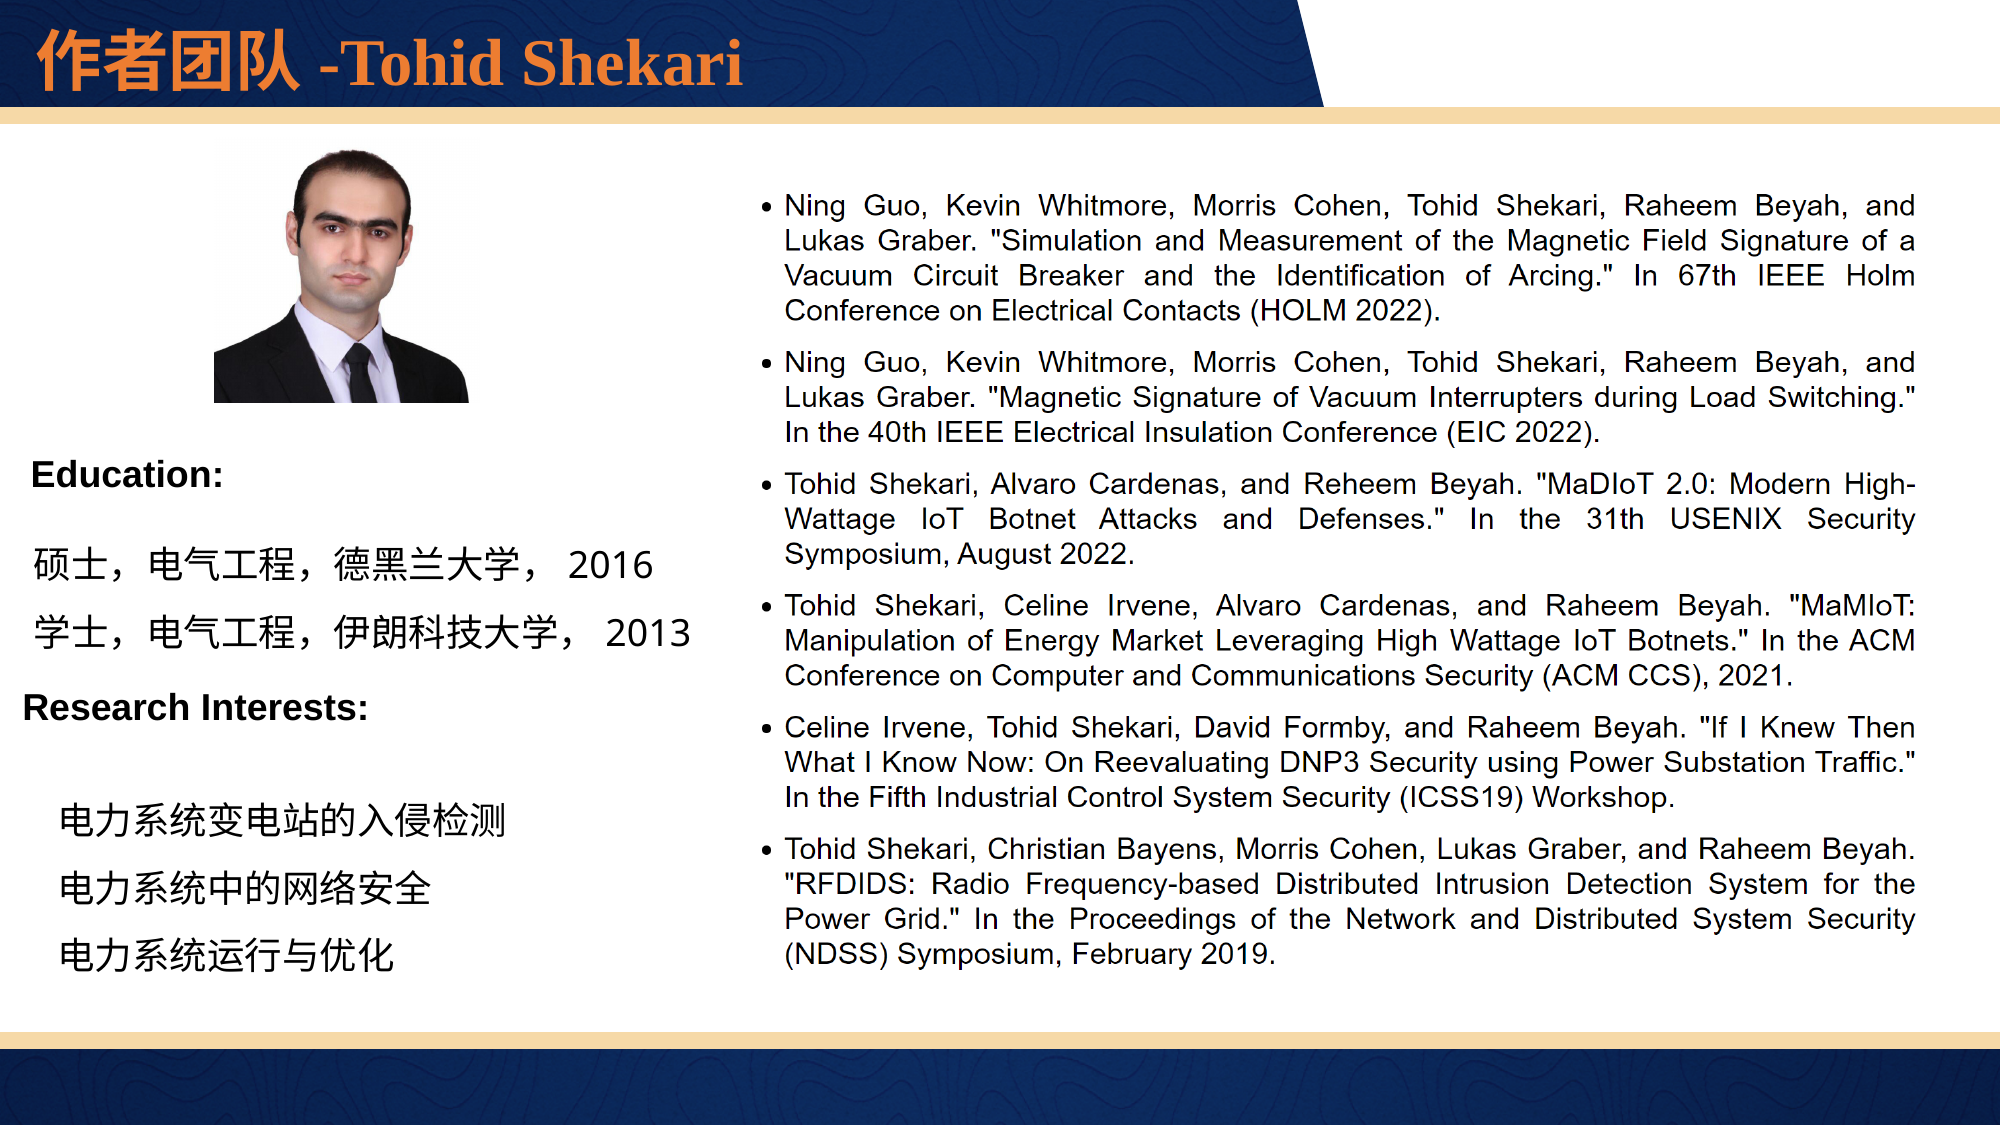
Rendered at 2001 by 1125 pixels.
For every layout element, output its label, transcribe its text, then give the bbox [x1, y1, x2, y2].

text_box Research Interests: [7, 675, 423, 736]
text_box Education: [15, 442, 396, 503]
picture [754, 181, 1928, 975]
picture [214, 137, 480, 403]
picture [0, 1041, 2000, 1125]
picture [0, 0, 1327, 115]
text_box 电力系统变电站的入侵检测 电力系统中的网络安全 电力系统运行与优化 [42, 767, 738, 985]
text_box 硕士，电气工程，德黑兰大学，2016 学士，电气工程，伊朗科技大学，2013 [19, 511, 714, 662]
